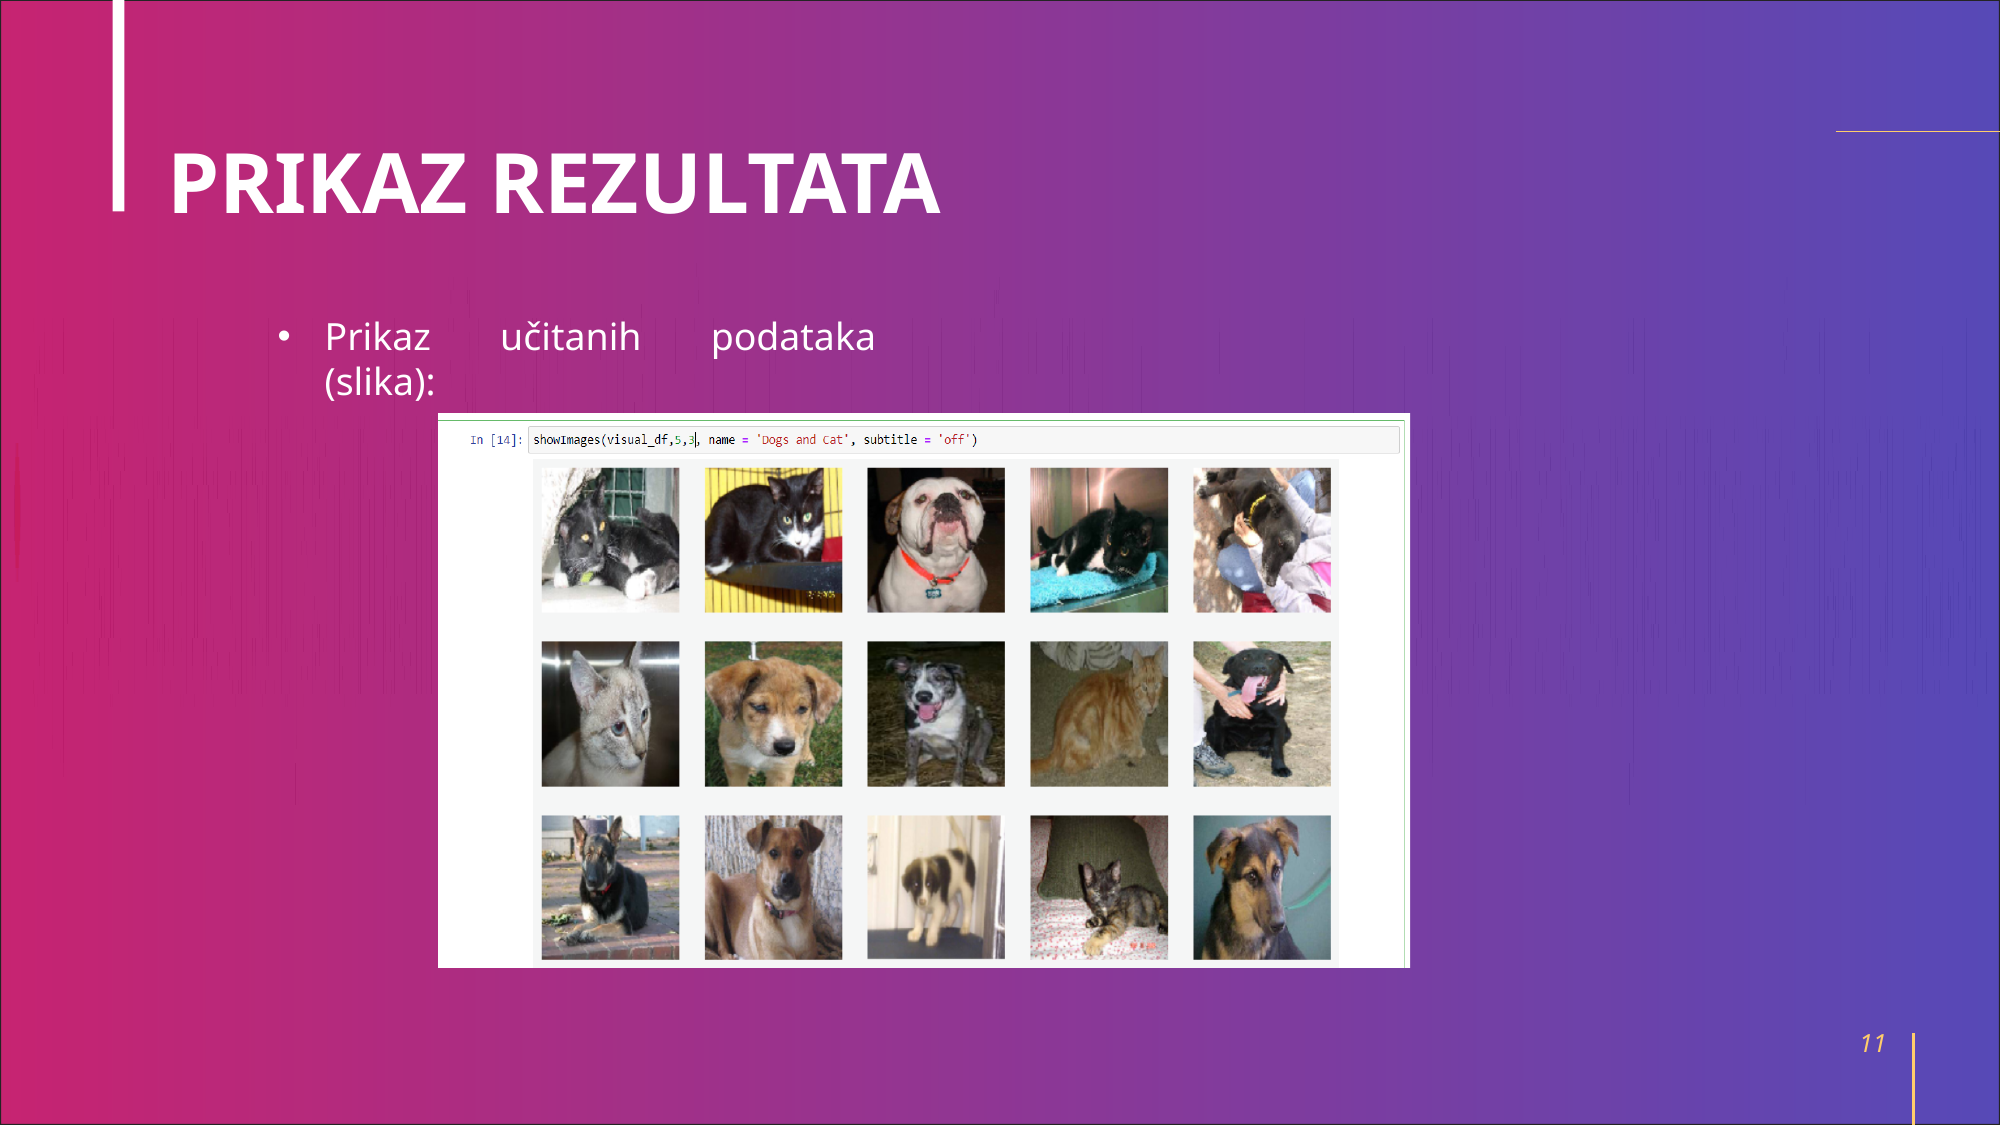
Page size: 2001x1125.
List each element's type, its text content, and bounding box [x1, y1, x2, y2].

text_box Prikaz učitanih podataka (slika): [262, 305, 892, 411]
title PRIKAZ REZULTATA [152, 77, 1878, 295]
picture [438, 413, 1411, 968]
slide_number 11 [1451, 1015, 1902, 1075]
